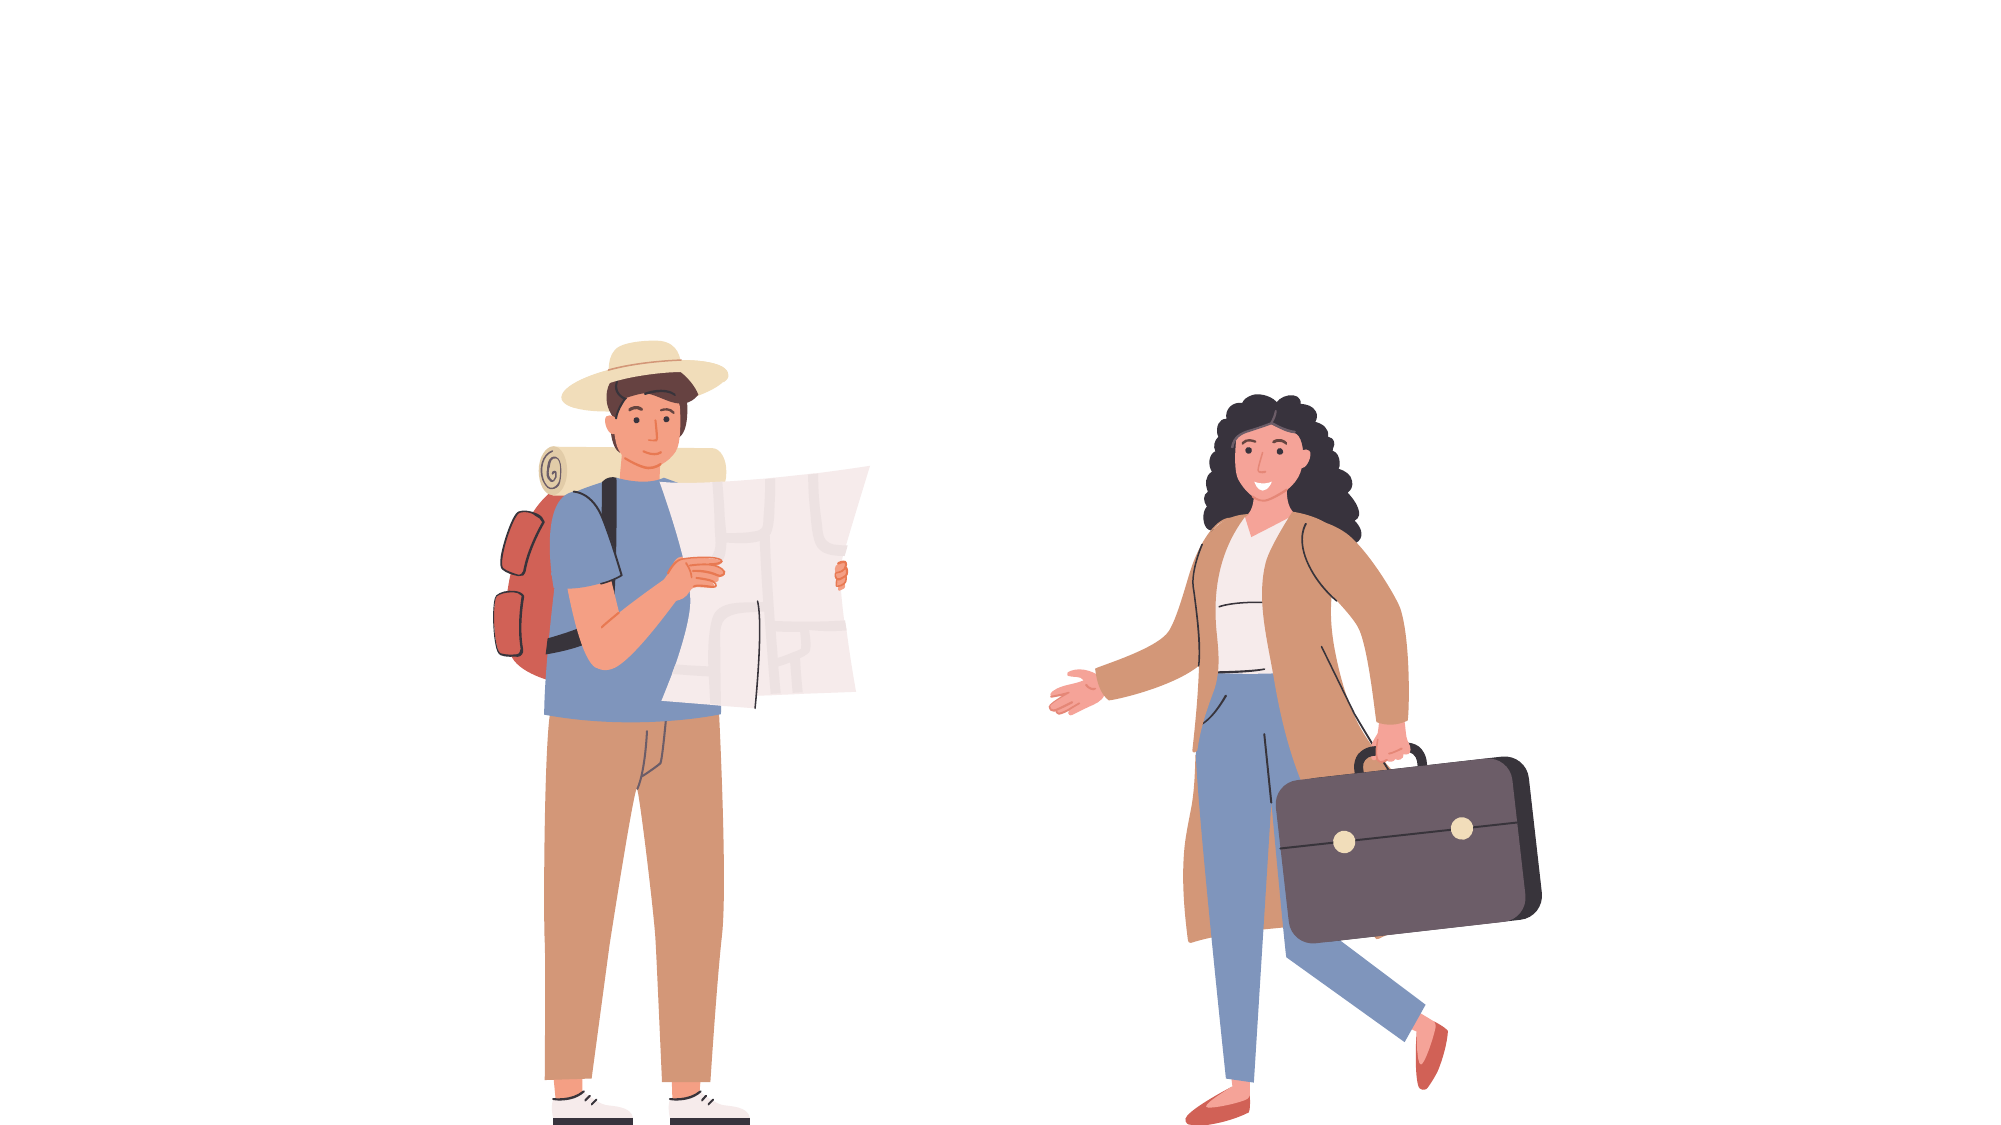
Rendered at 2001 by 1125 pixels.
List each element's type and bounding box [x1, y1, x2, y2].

text_box [1048, 394, 1542, 1125]
text_box [493, 340, 871, 1125]
